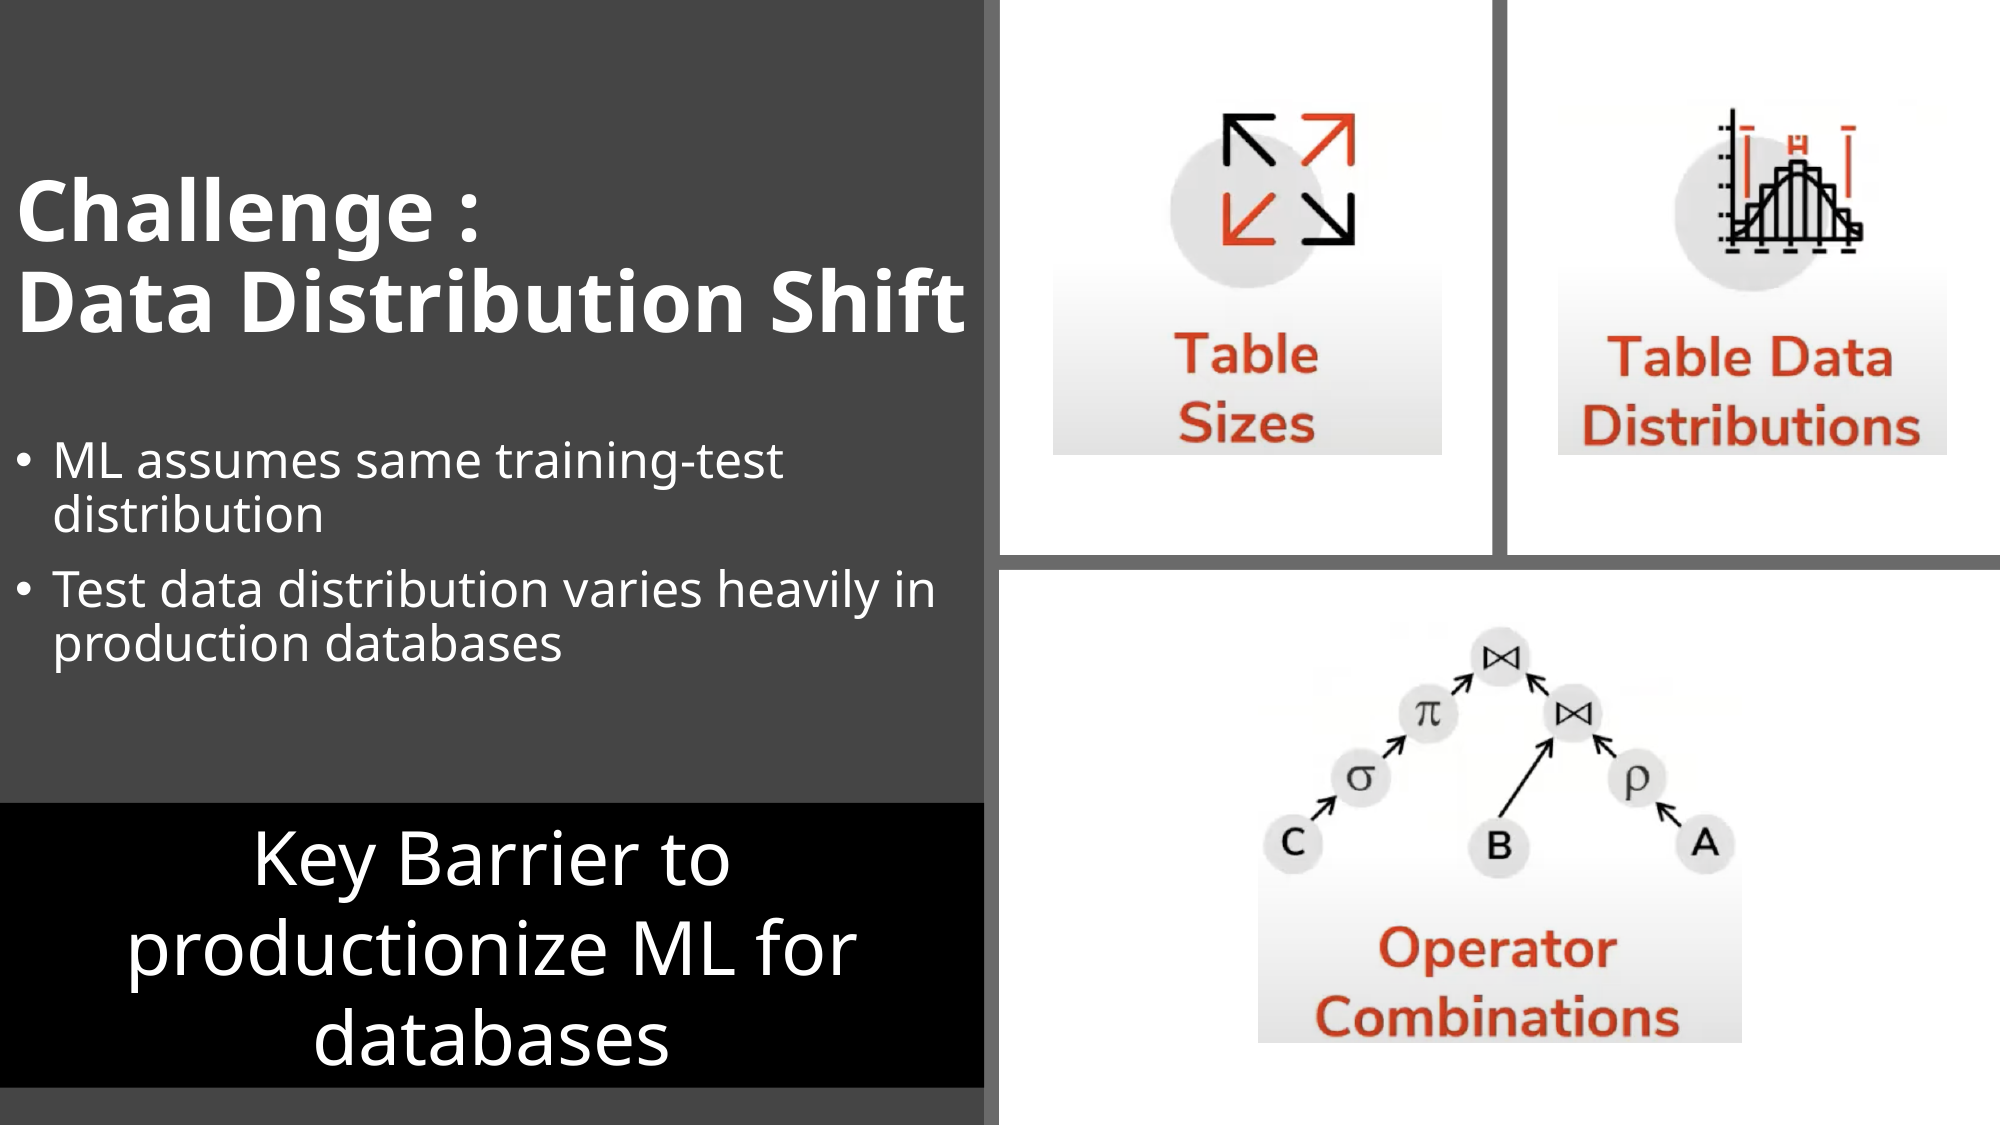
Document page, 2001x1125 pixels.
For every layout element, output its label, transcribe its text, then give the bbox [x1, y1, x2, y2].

picture [1258, 622, 1742, 1043]
picture [1053, 99, 1442, 455]
title Challenge : Data Distribution Shift [0, 125, 983, 396]
text_box [983, 0, 2000, 1125]
text_box Key Barrier to productionize ML for databases [0, 802, 985, 1088]
picture [1558, 99, 1947, 455]
list ML assumes same training-test distribution Test data distribution varies heavily in production databases [0, 427, 983, 698]
text_box [1506, 0, 2000, 556]
text_box [999, 0, 1493, 556]
